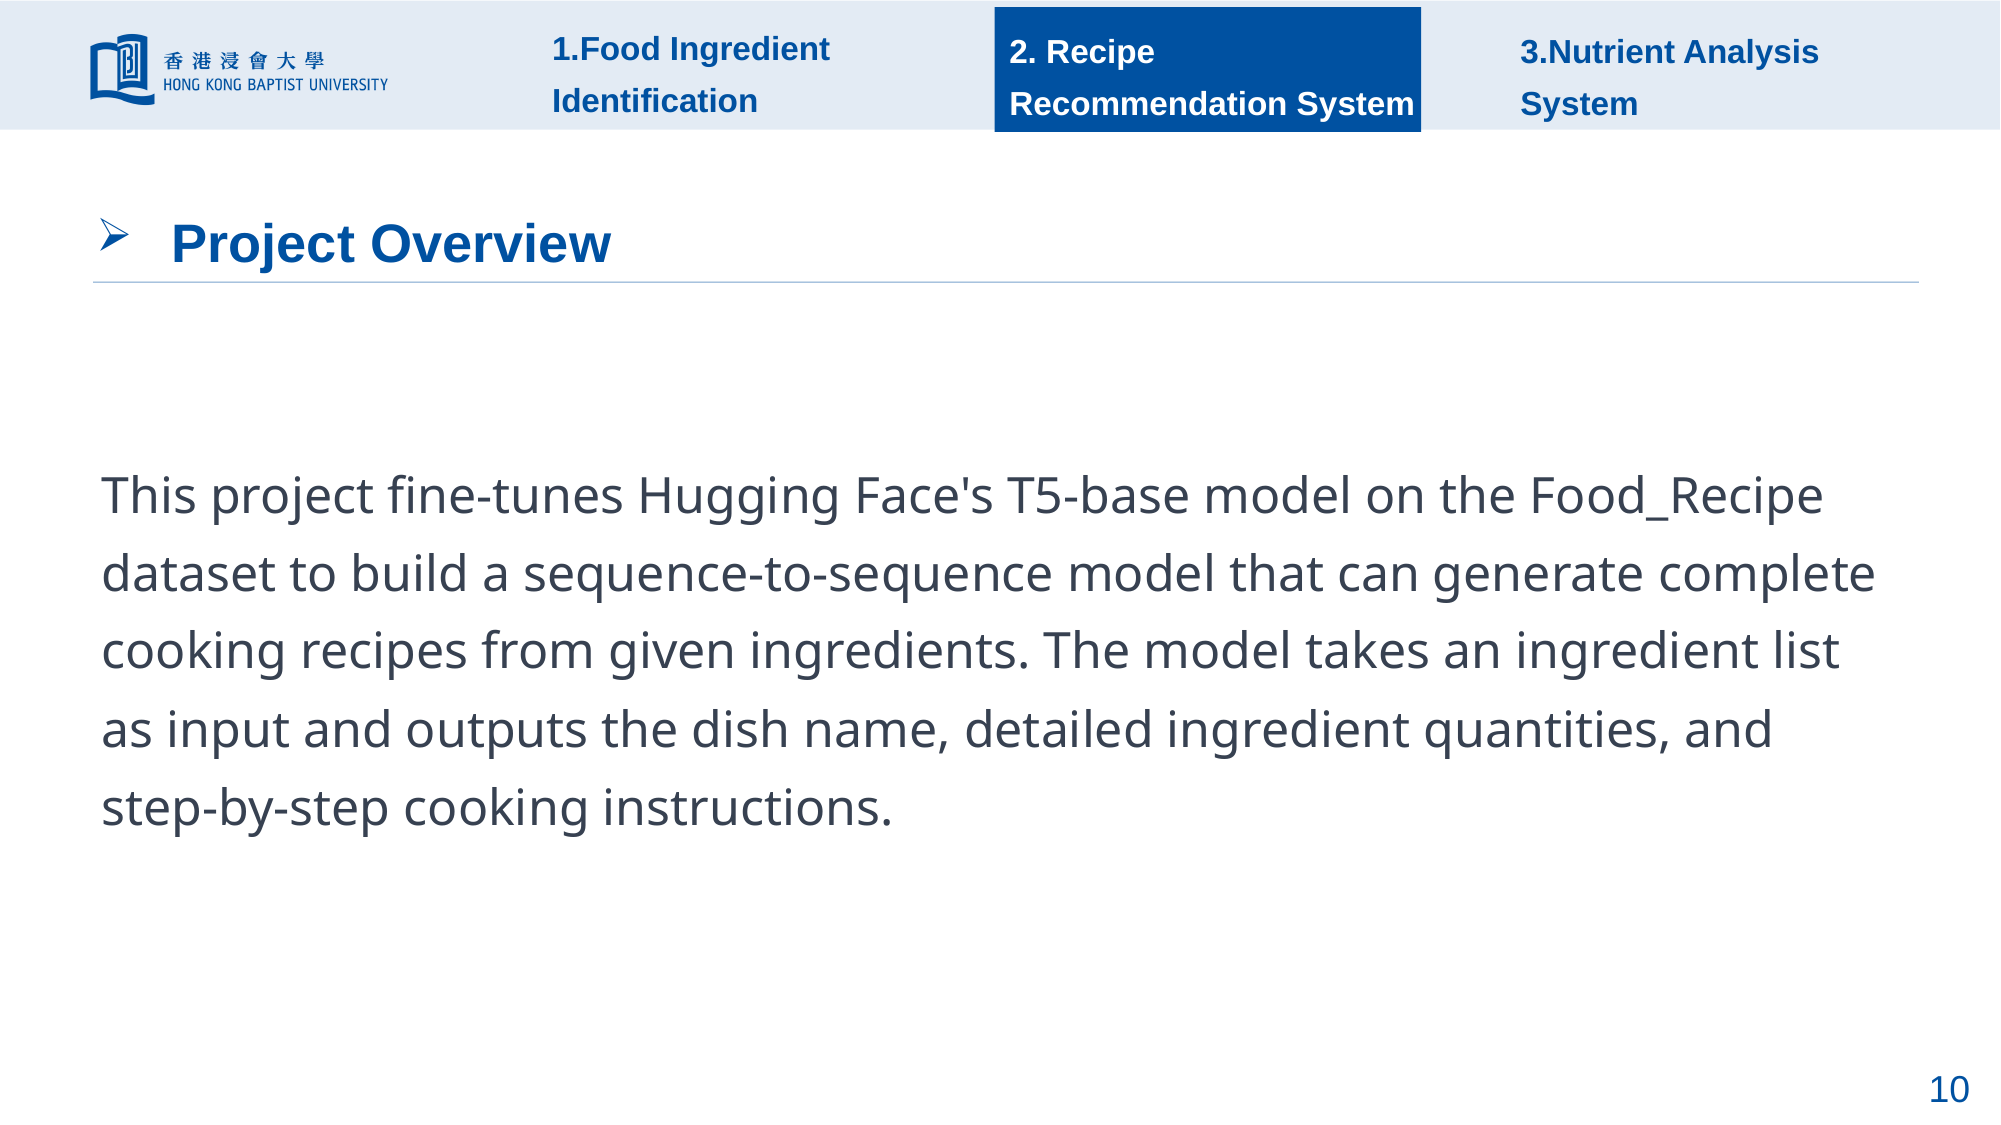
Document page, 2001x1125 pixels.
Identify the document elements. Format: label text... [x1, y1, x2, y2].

text_box 3.Nutrient Analysis System [1505, 10, 1875, 130]
text_box 2. Recipe Recommendation System [994, 10, 1442, 130]
text_box [994, 6, 1422, 10]
text_box Project Overview [81, 181, 1908, 281]
text_box [0, 0, 2000, 131]
picture [90, 33, 388, 106]
text_box 1.Food Ingredient Identification [537, 7, 871, 126]
slide_number 4 [1899, 1050, 2000, 1111]
text_box This project fine-tunes Hugging Face's T5-base model on the Food_Recipe dataset to build a sequence-to-sequence model that can generate complete cooking recipes from given ingredients. The model takes an ingredient list as input and outputs the dish name, detailed ingredient quantities, and step-by-step cooking instructions. [86, 437, 1913, 843]
